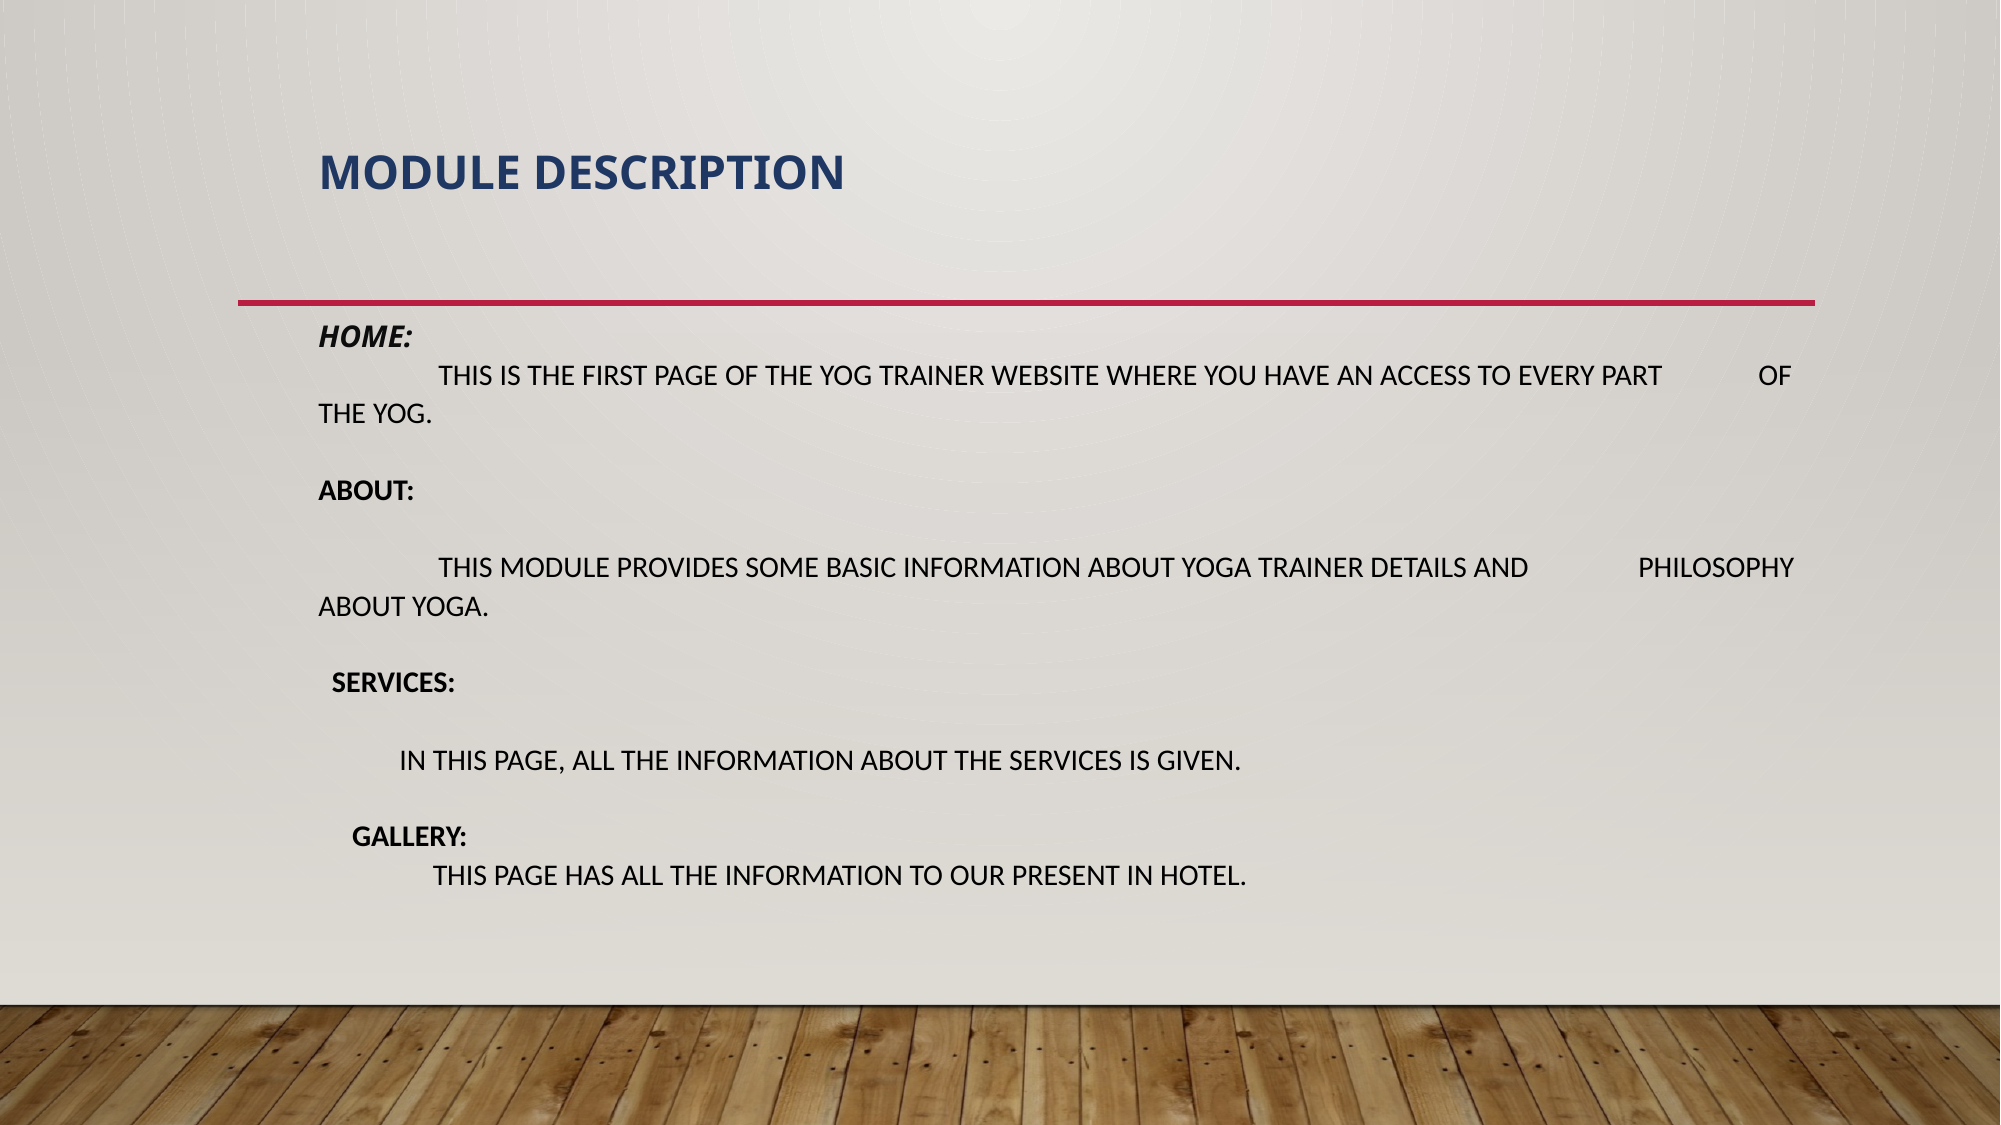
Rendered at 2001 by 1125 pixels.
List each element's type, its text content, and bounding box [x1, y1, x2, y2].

picture [0, 1005, 2000, 1125]
title MODULE DESCRIPTION Home: This is the first page of the yog trainer website where you have an access to every part of the yog. About: this module provides some basic information about yoga trainer details and philosophy about yoga. Services: In this page, all the information about the services is given. Gallery: This page has all the information to our present in hotel. [238, 131, 1814, 976]
